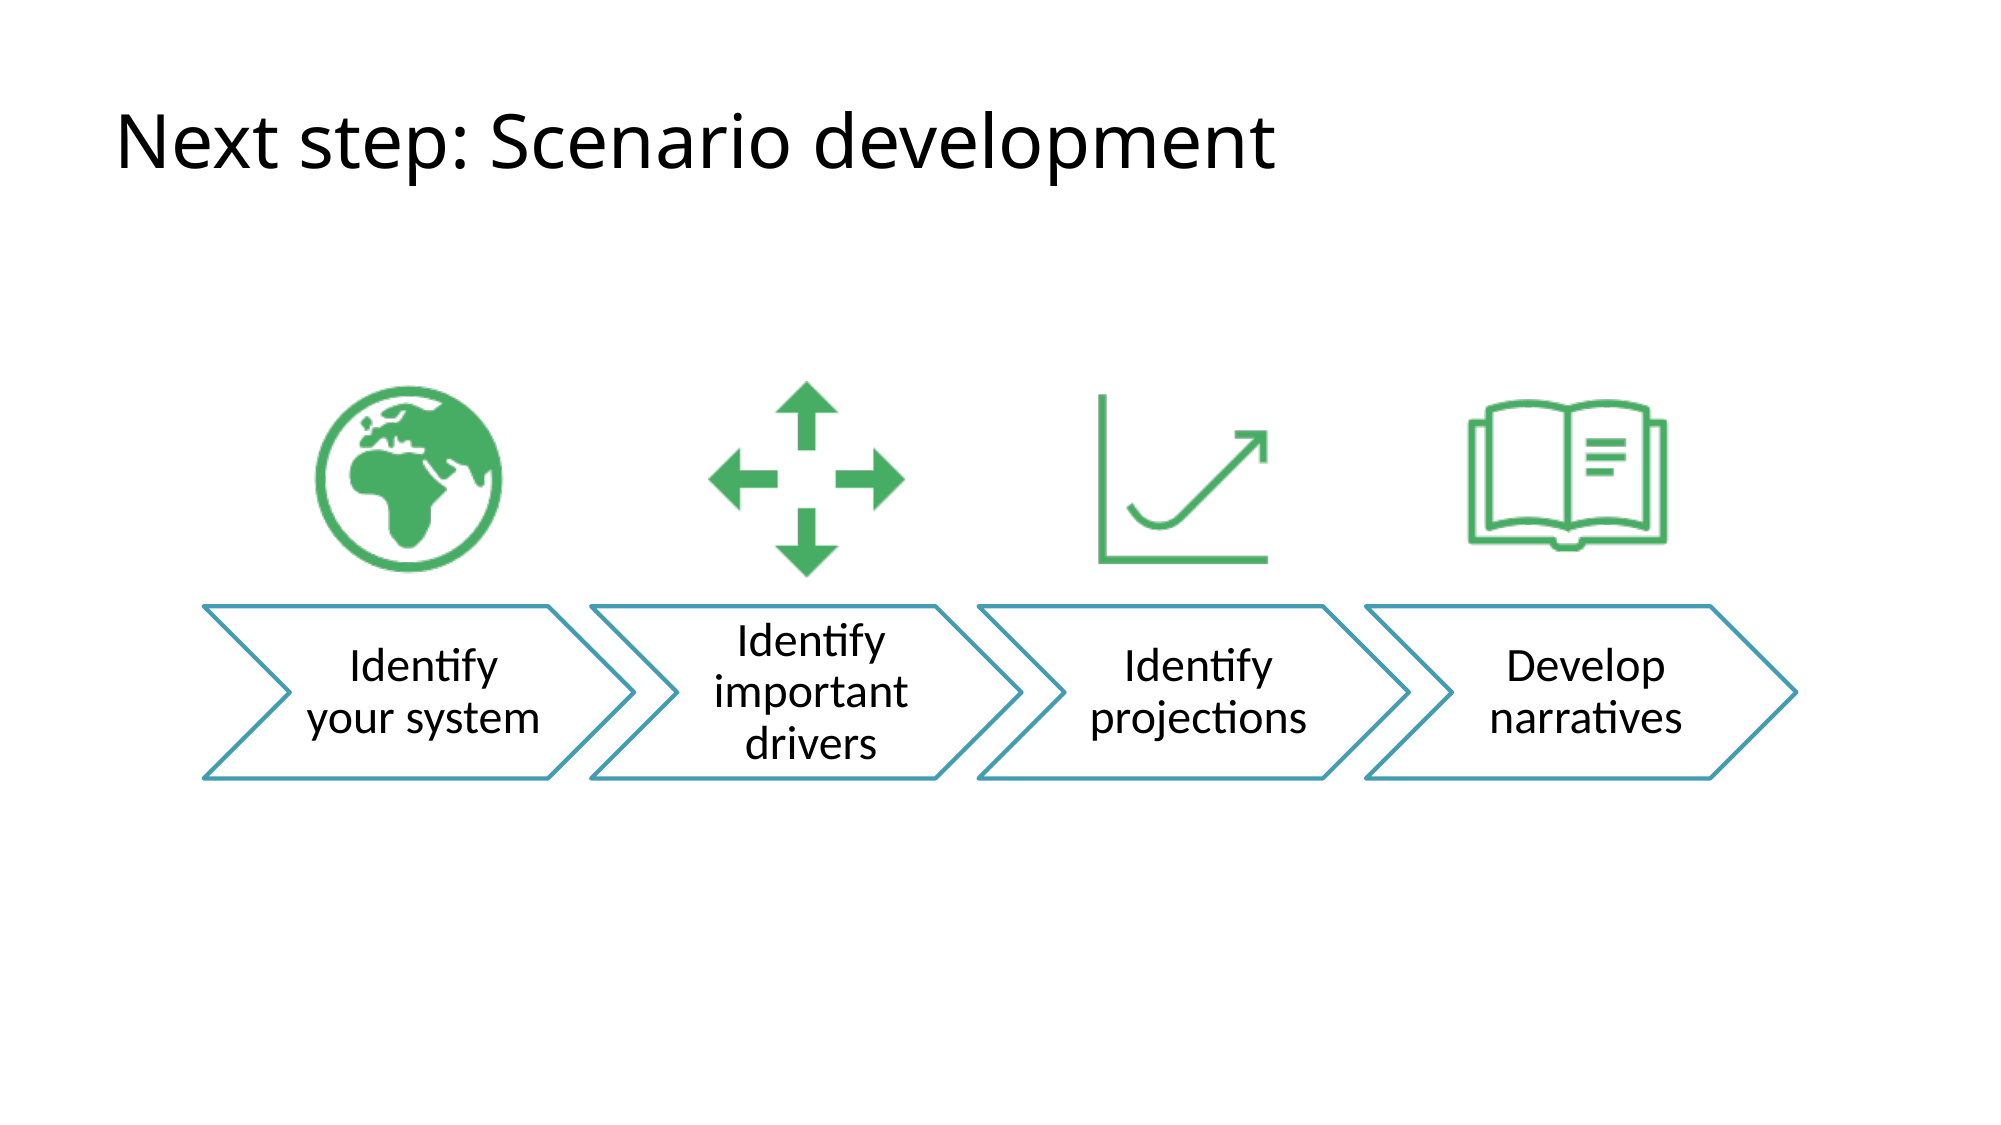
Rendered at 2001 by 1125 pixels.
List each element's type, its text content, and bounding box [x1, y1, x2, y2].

title Next step: Scenario development [99, 45, 1900, 232]
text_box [202, 341, 1798, 993]
